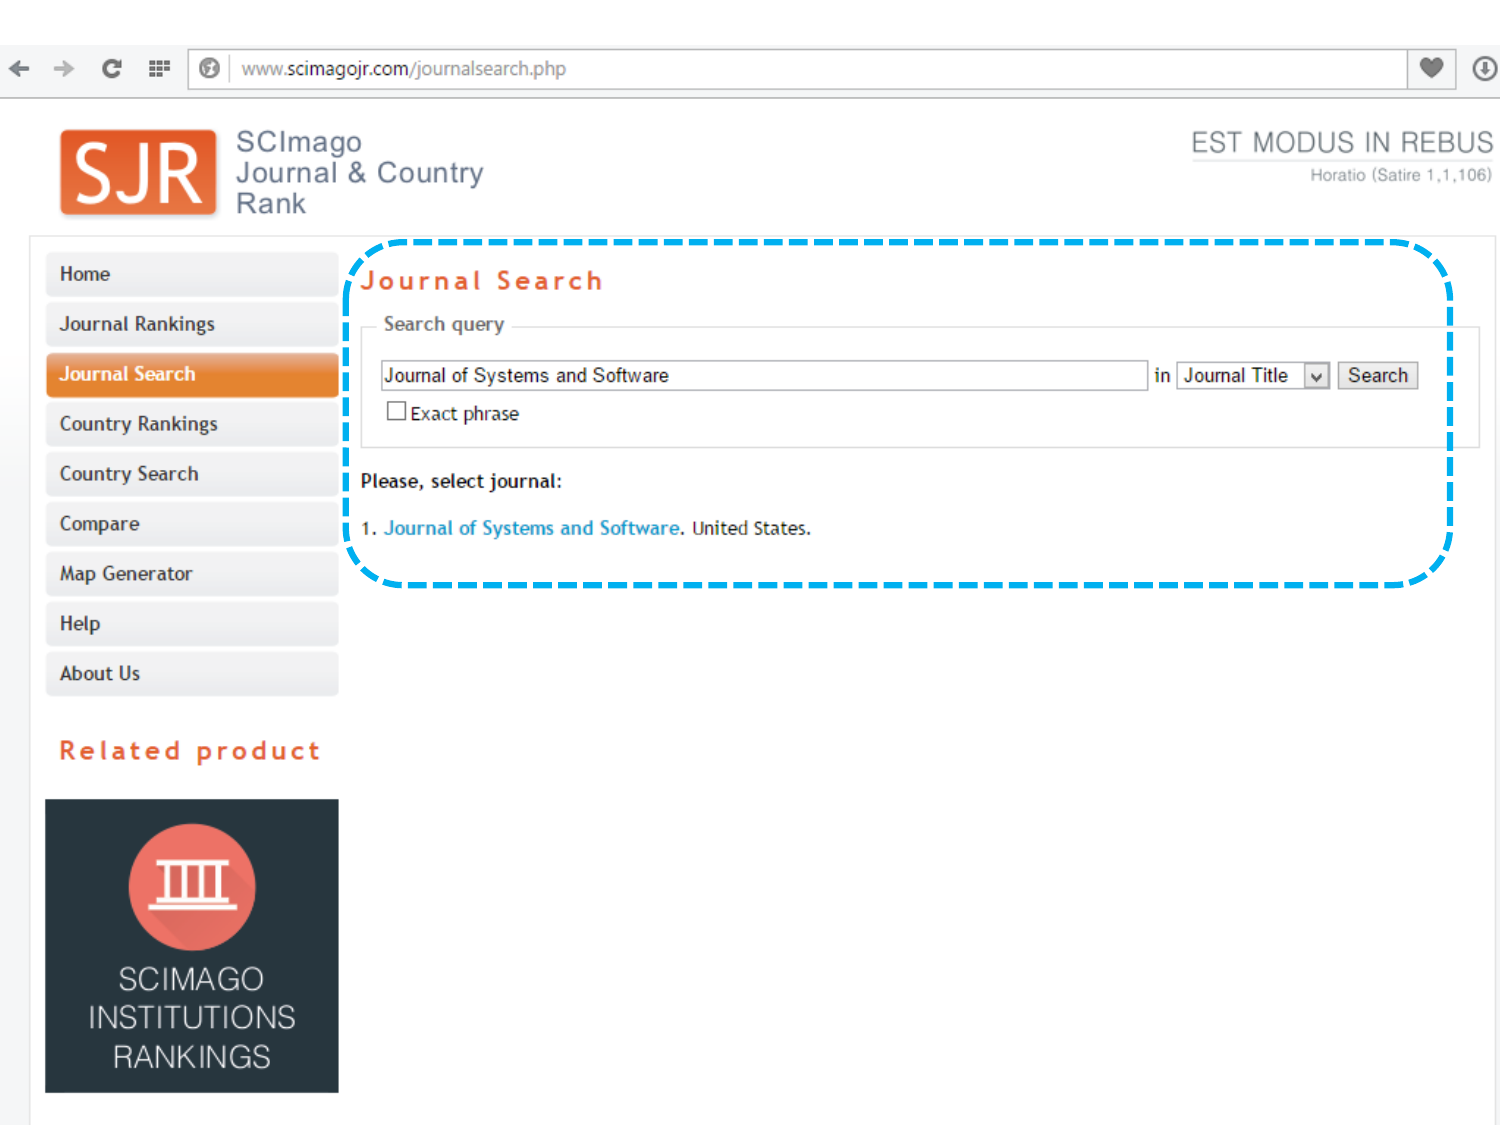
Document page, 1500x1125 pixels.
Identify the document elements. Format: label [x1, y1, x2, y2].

text_box [0, 45, 1500, 1125]
